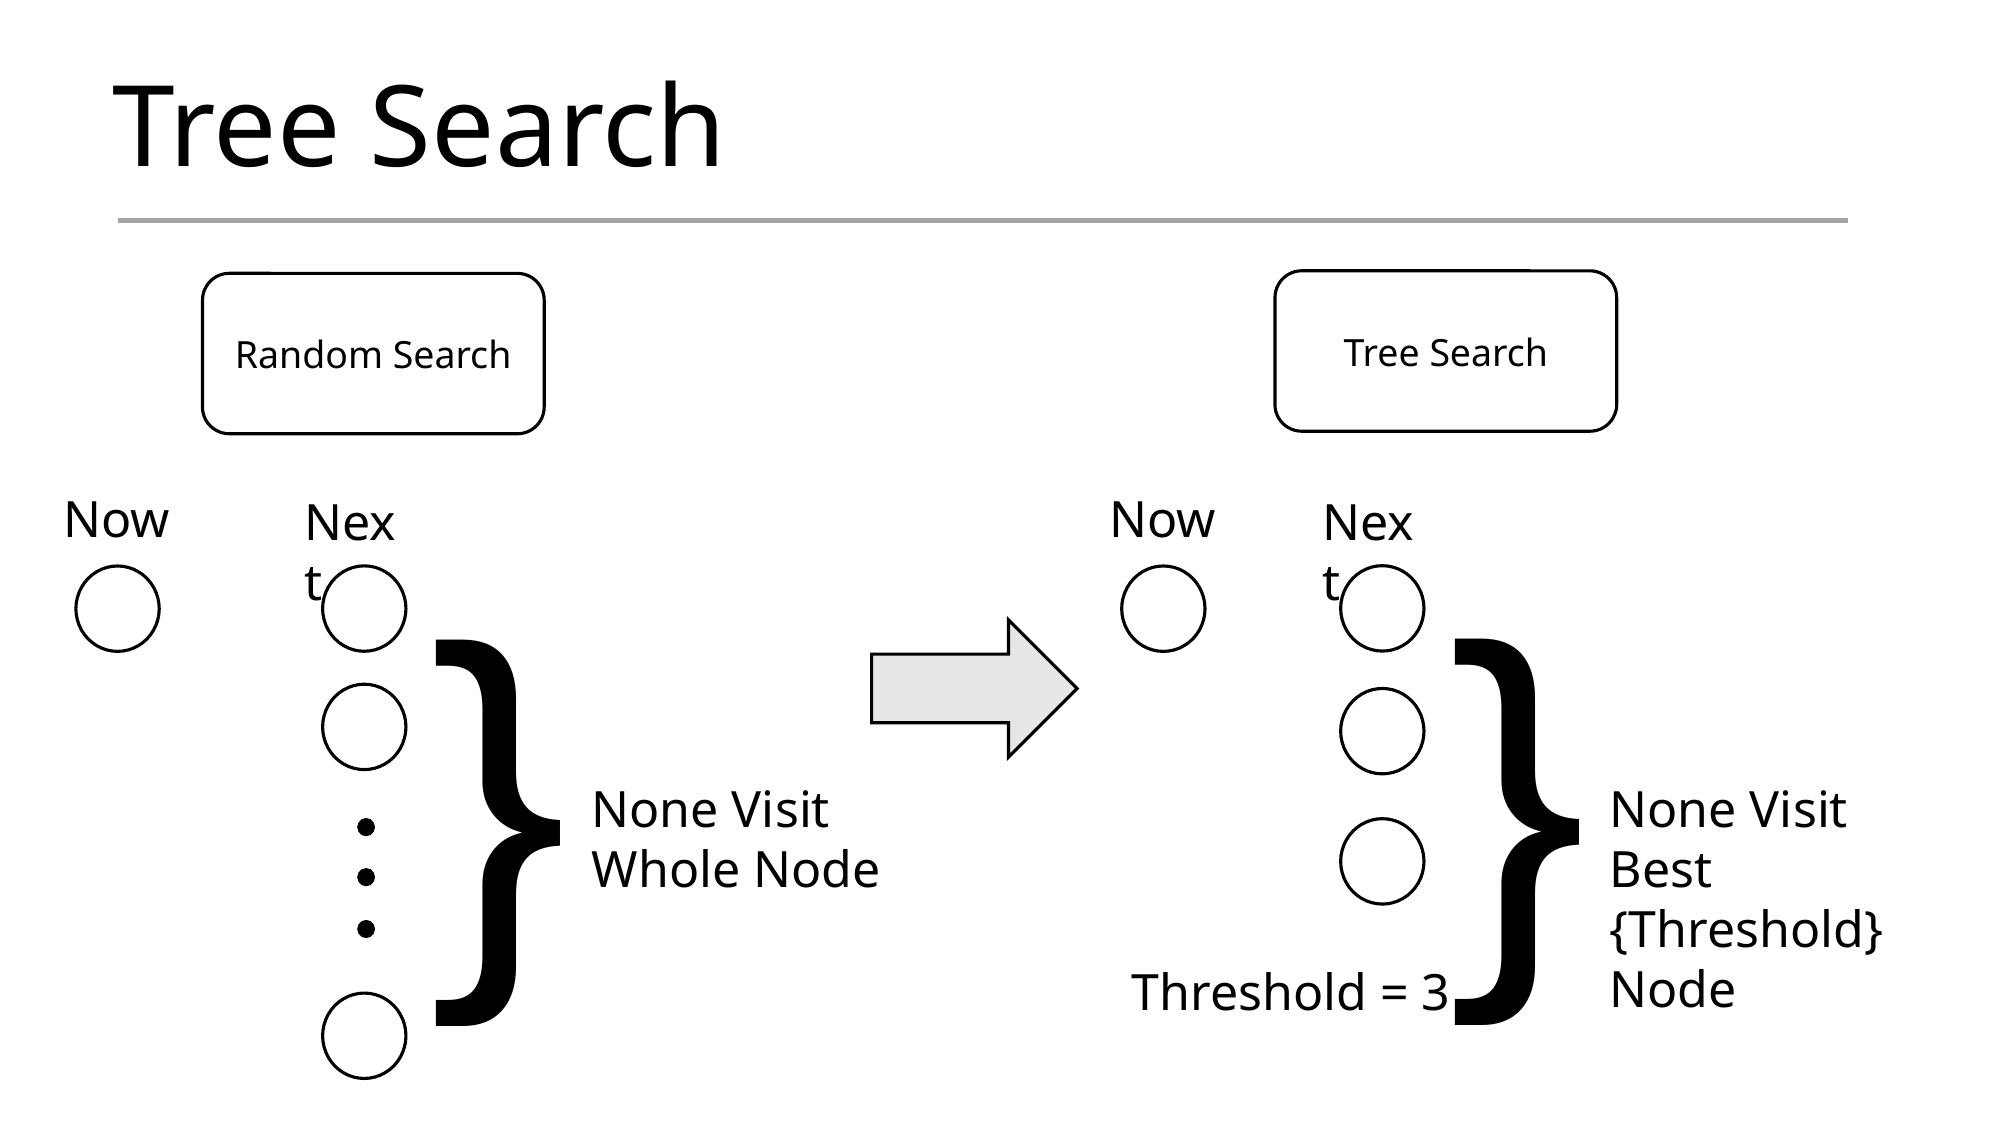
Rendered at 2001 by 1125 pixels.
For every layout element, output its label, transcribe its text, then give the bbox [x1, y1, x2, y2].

text_box Tree Search [97, 46, 742, 196]
text_box [1340, 618, 1424, 653]
text_box None Visit Whole Node [576, 769, 900, 905]
text_box [322, 618, 406, 653]
text_box [1339, 687, 1426, 775]
text_box [870, 617, 1079, 760]
text_box [321, 992, 407, 1080]
text_box [357, 920, 375, 938]
text_box Now [1094, 480, 1233, 556]
text_box } [415, 518, 584, 1031]
text_box Tree Search [1273, 269, 1618, 433]
text_box [1339, 817, 1426, 906]
text_box Next [289, 483, 428, 618]
text_box [321, 683, 407, 771]
text_box [357, 868, 375, 886]
text_box [74, 564, 161, 653]
text_box [1120, 564, 1207, 653]
text_box Threshold = 3 [1116, 953, 1469, 1028]
text_box Random Search [201, 272, 546, 435]
text_box None Visit Best {Threshold} Node [1594, 769, 2000, 1025]
text_box [357, 818, 375, 836]
text_box Next [1307, 482, 1446, 618]
text_box Now [48, 480, 187, 556]
text_box } [1433, 518, 1602, 1031]
